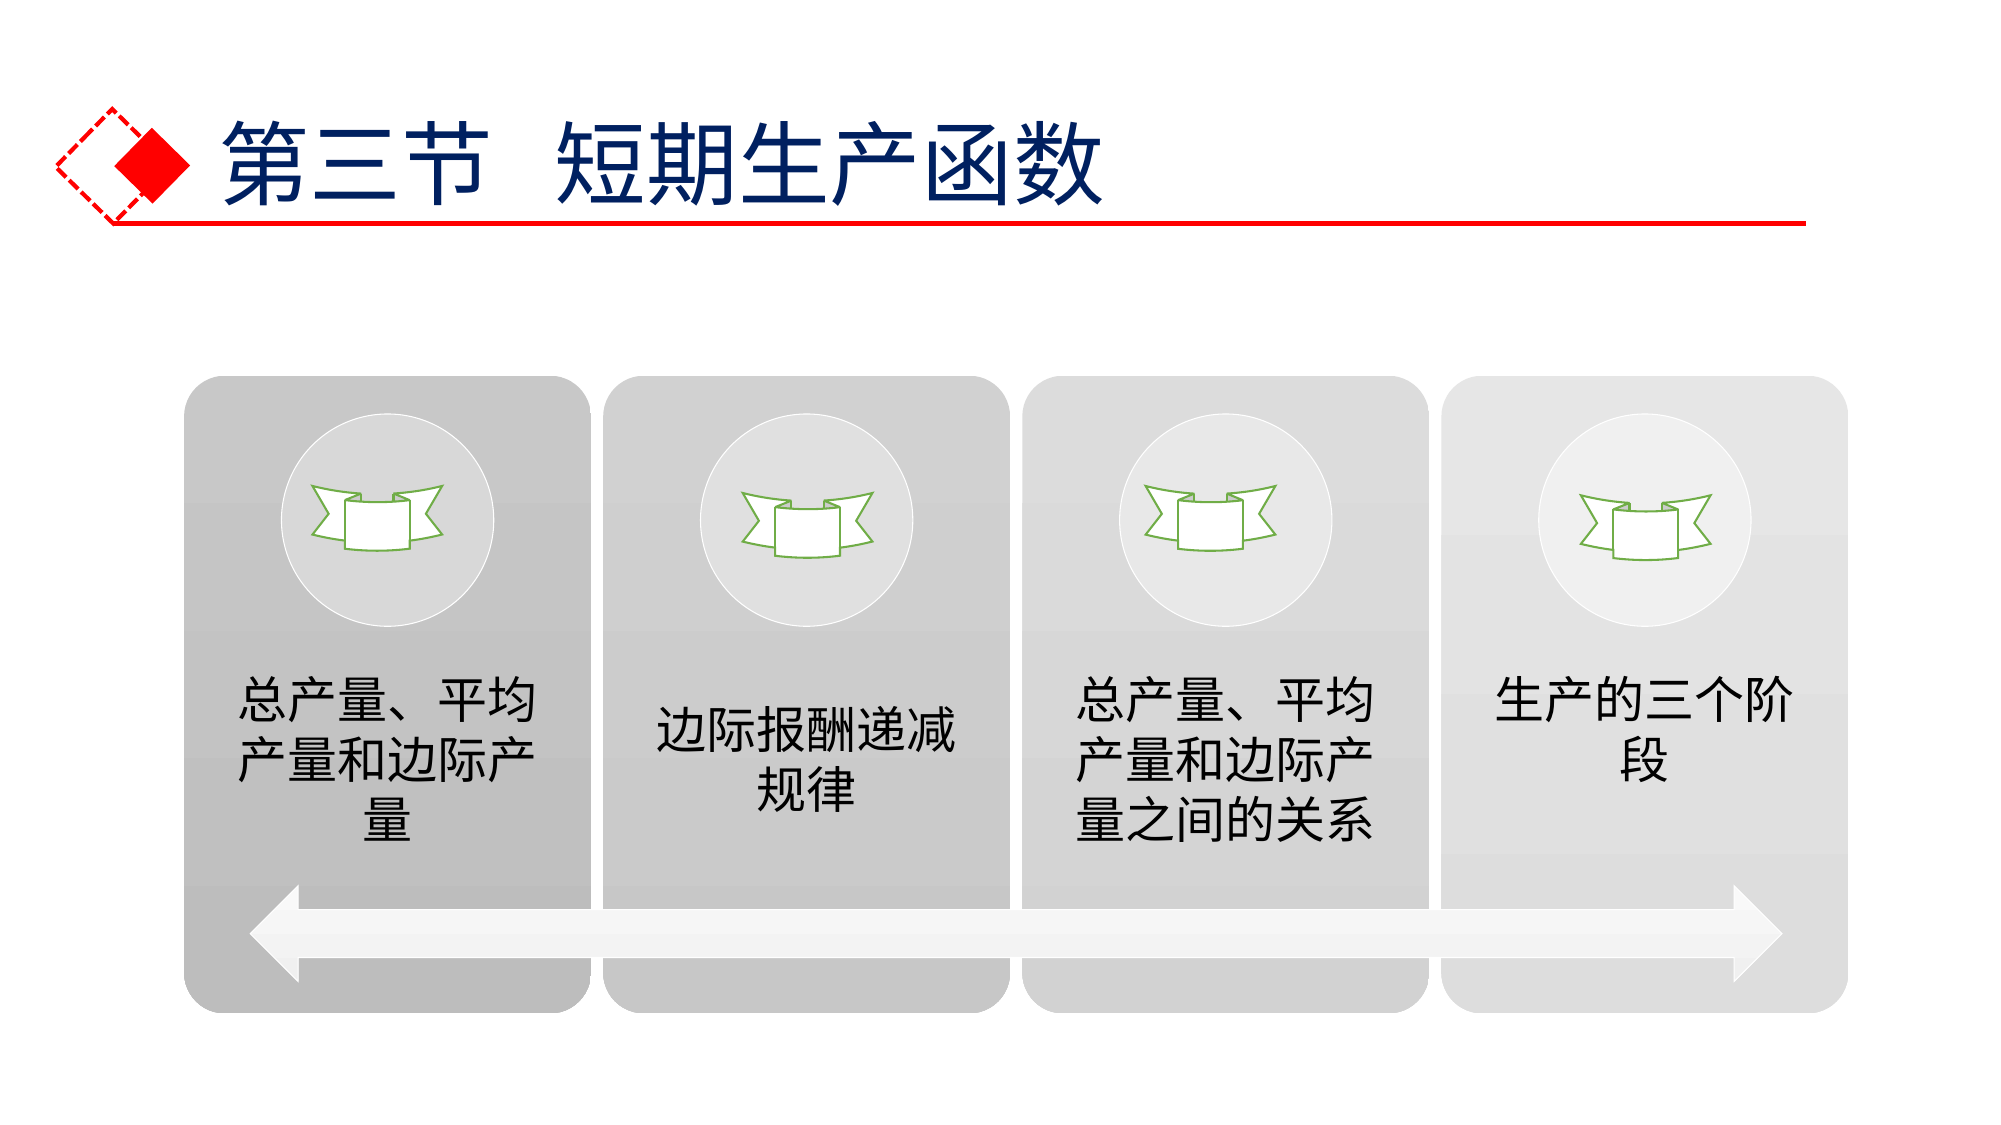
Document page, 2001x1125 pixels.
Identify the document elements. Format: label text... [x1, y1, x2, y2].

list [183, 375, 1849, 1014]
text_box [54, 108, 143, 225]
text_box [114, 127, 191, 204]
title 第三节 短期生产函数 [203, 59, 1863, 278]
